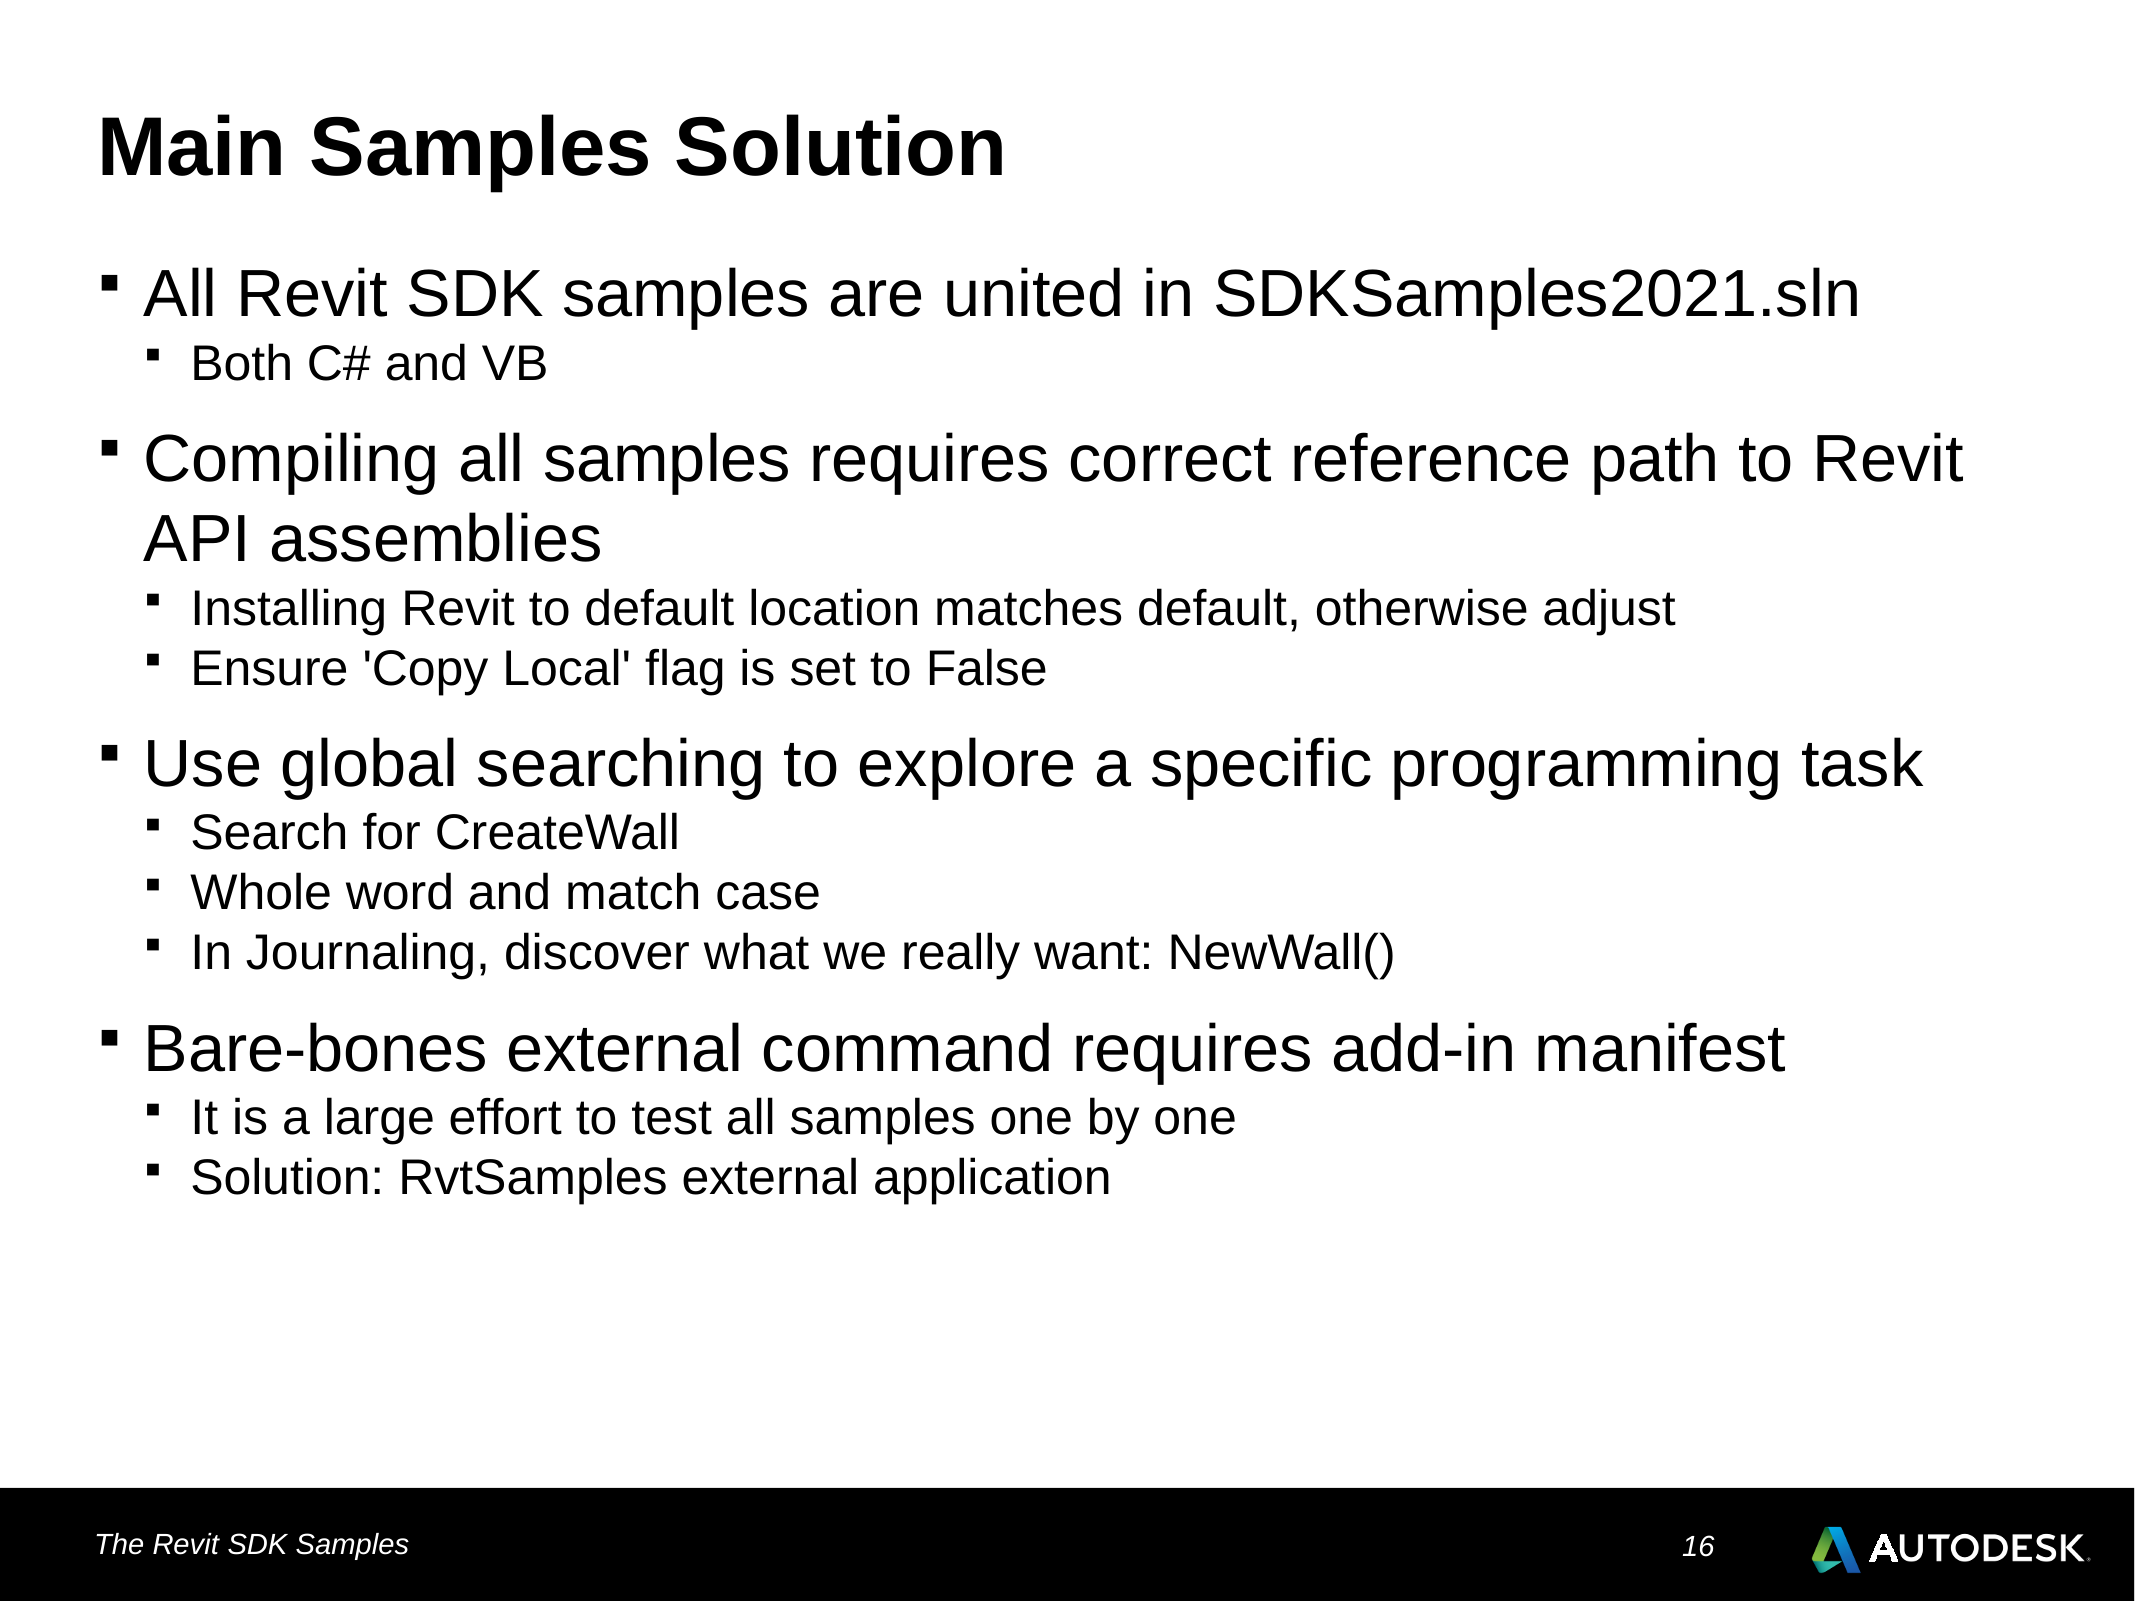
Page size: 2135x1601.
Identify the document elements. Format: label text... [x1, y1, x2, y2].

picture [0, 1487, 2135, 1601]
list All Revit SDK samples are united in SDKSamples2021.sln Both C# and VB Compiling all samples requires correct reference path to Revit API assemblies Installing Revit to default location matches default, otherwise adjust Ensure 'Copy Local' flag is set to False Use global searching to explore a specific programming task Search for CreateWall Whole word and match case In Journaling, discover what we really want: NewWall() Bare-bones external command requires add-in manifest It is a large effort to test all samples one by one Solution: RvtSamples external application [96, 249, 2028, 1464]
footer The Revit SDK Samples [79, 1500, 1393, 1586]
slide_number 16 [1667, 1502, 1768, 1588]
title Main Samples Solution [96, 59, 2028, 226]
